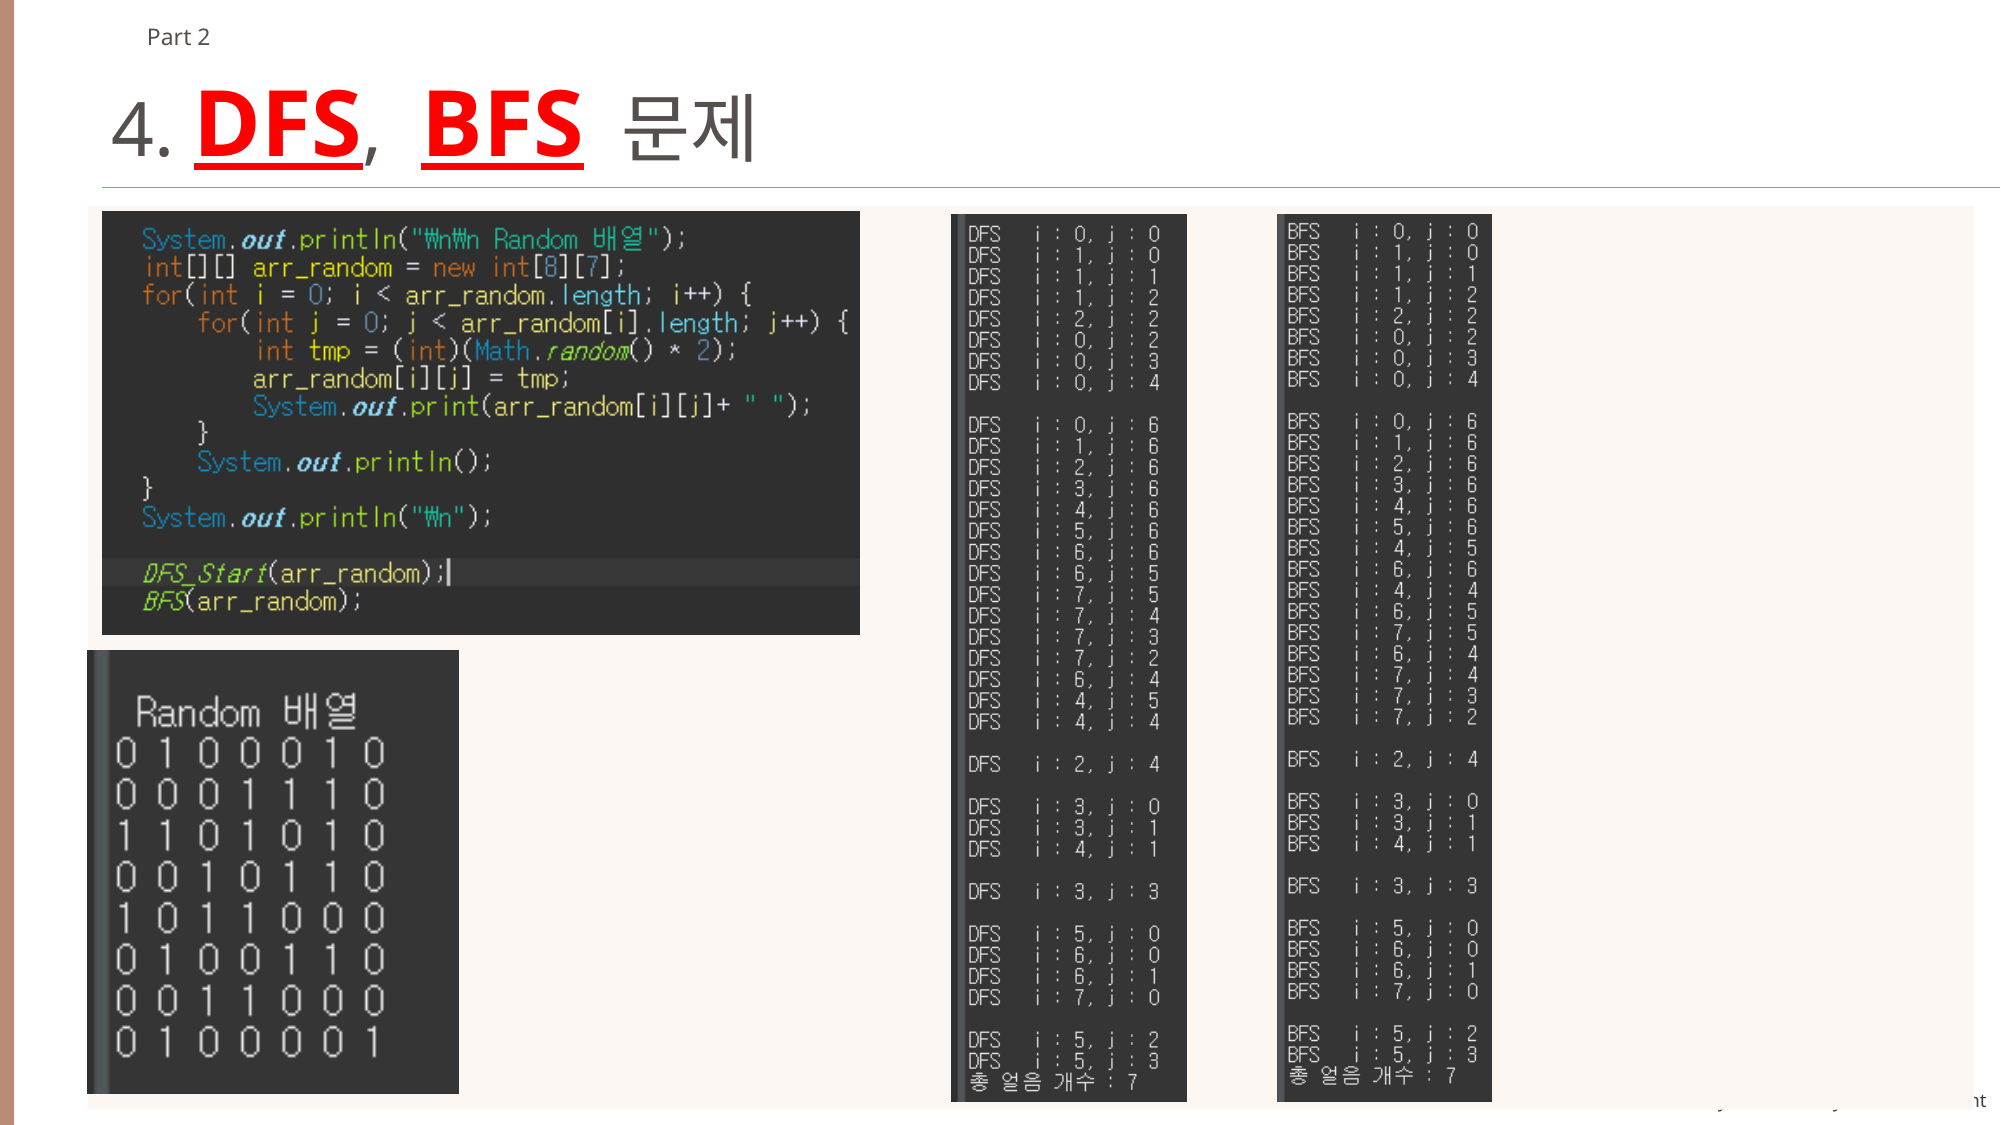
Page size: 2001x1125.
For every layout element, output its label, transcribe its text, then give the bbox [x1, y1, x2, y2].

text_box Part 2 [132, 15, 226, 58]
picture [102, 211, 860, 635]
text_box [87, 205, 1975, 1111]
picture [87, 650, 459, 1094]
picture [1277, 214, 1492, 1102]
picture [951, 214, 1187, 1102]
text_box 4. DFS, BFS 문제 [96, 57, 775, 183]
text_box [0, 0, 15, 1125]
